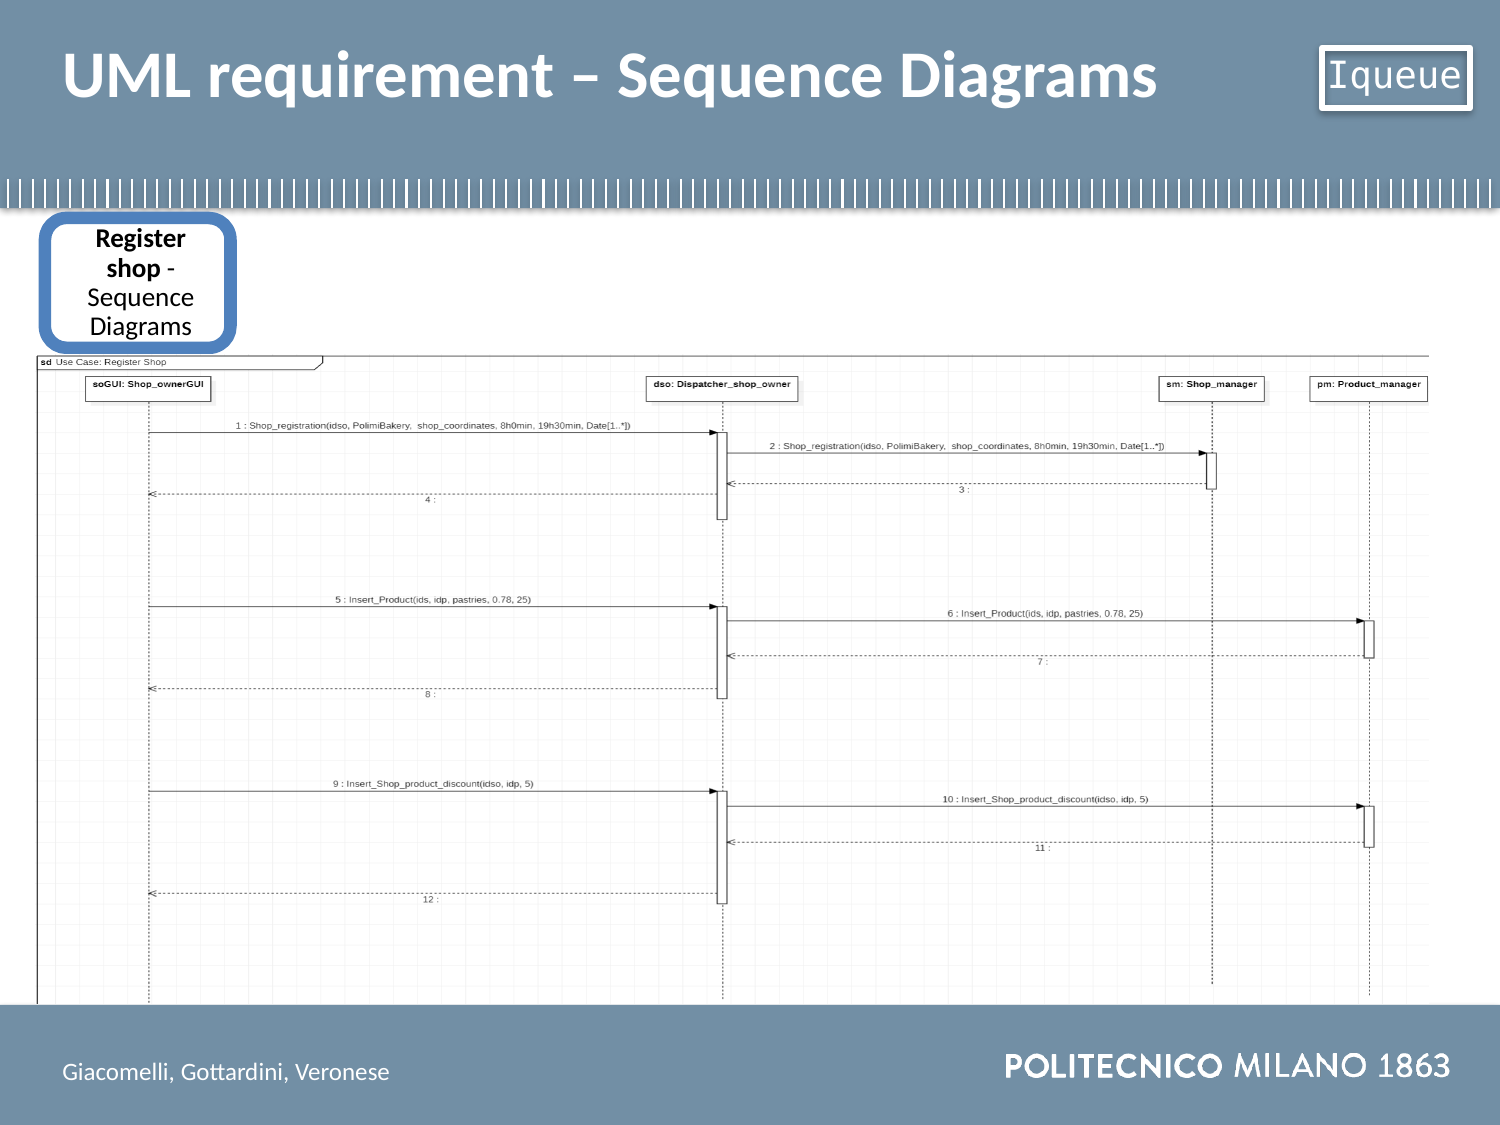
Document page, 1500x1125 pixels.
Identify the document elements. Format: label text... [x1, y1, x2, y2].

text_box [0, 168, 305, 432]
title UML requirement – Sequence Diagrams [47, 22, 1455, 161]
picture [999, 1041, 1456, 1089]
text_box Giacomelli, Gottardini, Veronese [47, 1047, 632, 1093]
picture [35, 353, 1430, 1004]
text_box 𝙸𝚚𝚞𝚎𝚞𝚎 [1312, 43, 1480, 104]
text_box [72, 47, 1480, 186]
text_box [1321, 47, 1471, 109]
